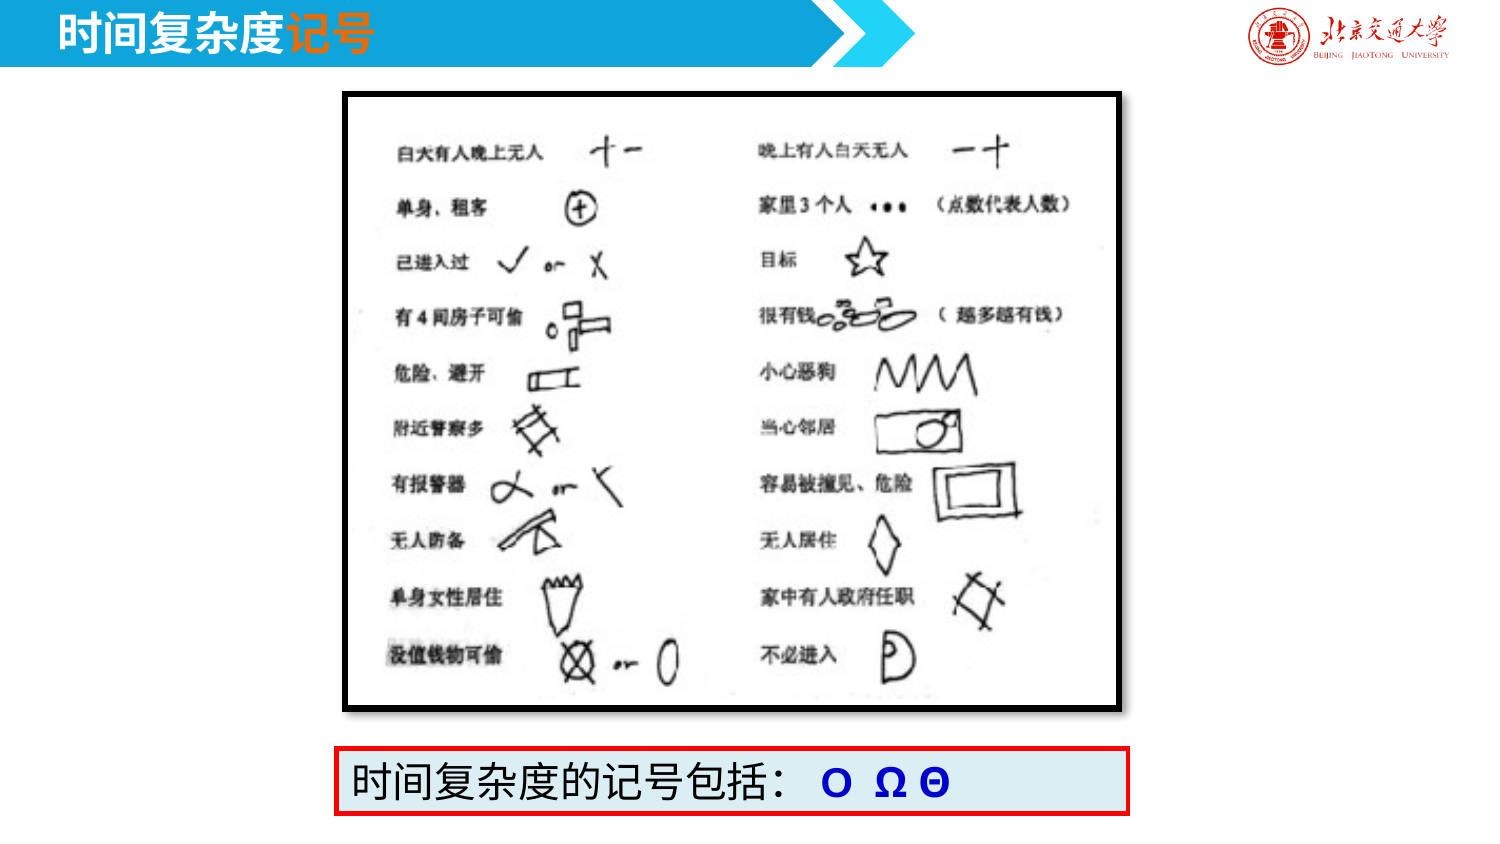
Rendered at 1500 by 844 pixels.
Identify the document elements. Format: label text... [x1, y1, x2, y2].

text_box 时间复杂度记号 [42, 8, 393, 68]
picture [1246, 5, 1454, 66]
picture [348, 97, 1117, 706]
text_box 时间复杂度的记号包括：O Ω Θ [336, 748, 1128, 814]
